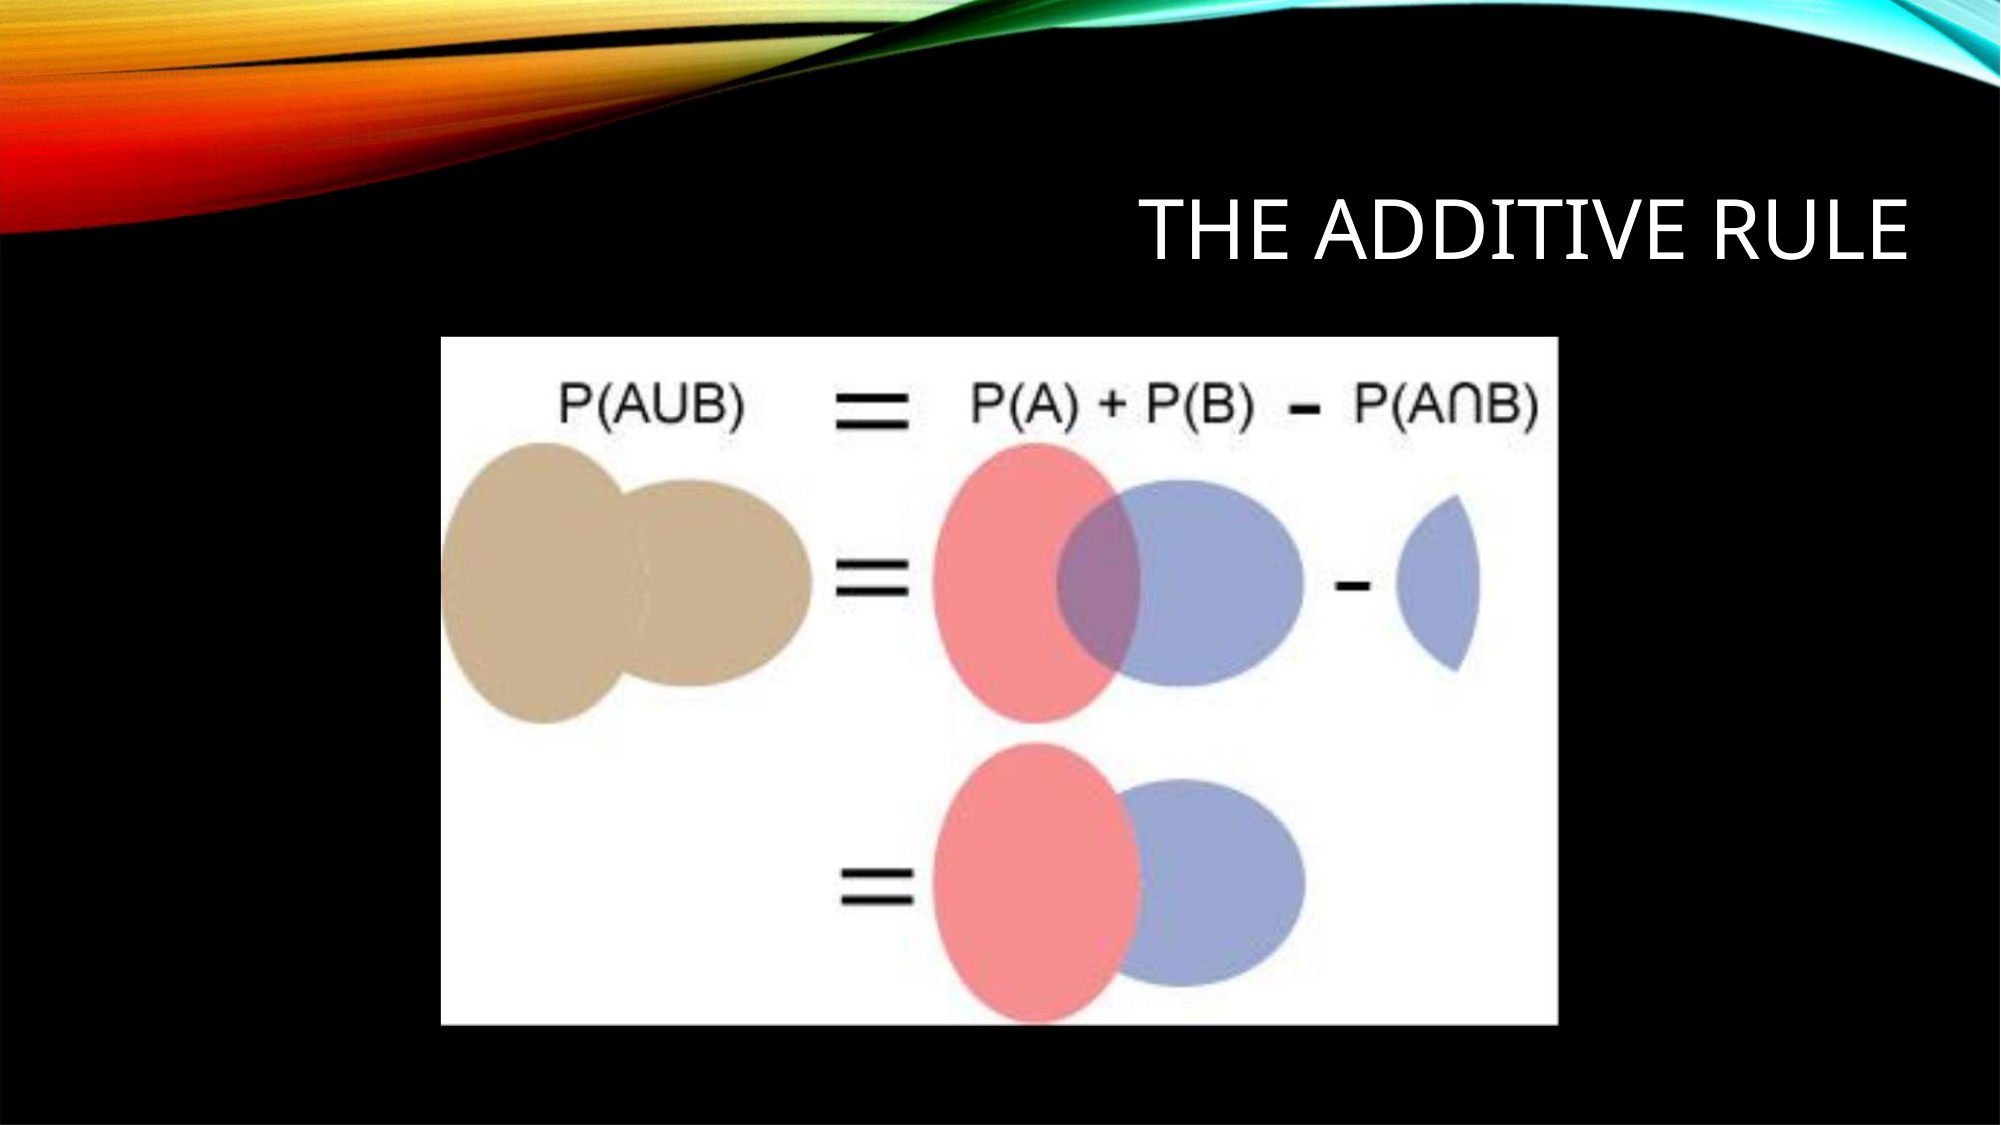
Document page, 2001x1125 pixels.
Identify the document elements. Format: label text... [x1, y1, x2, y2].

text_box [0, 0, 2000, 1125]
text_box THE ADDITIVE RULE [1138, 177, 1998, 277]
